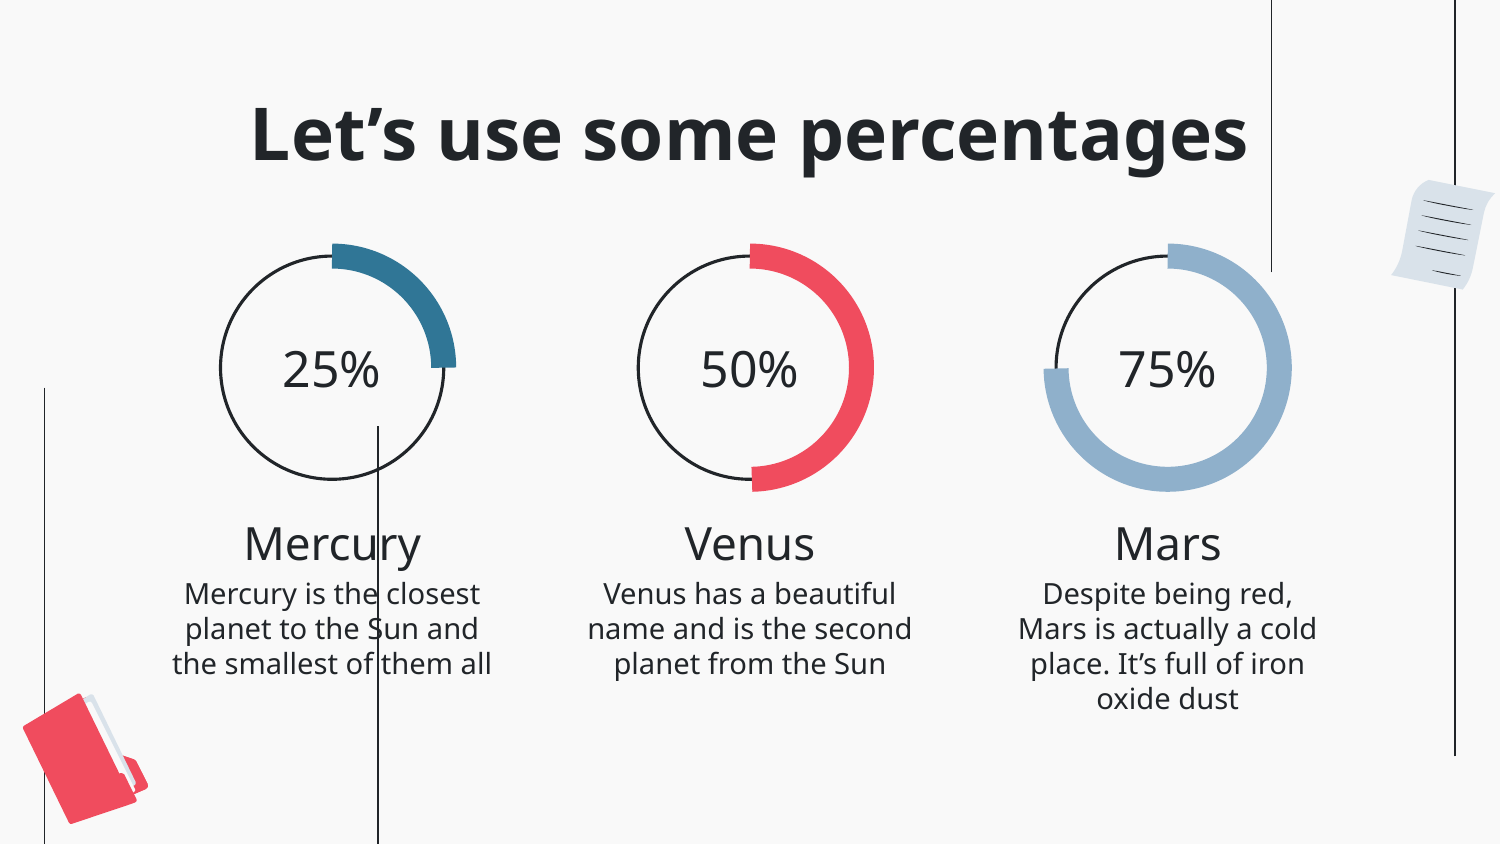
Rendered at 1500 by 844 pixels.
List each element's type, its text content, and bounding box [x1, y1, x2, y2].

text_box [332, 256, 444, 368]
text_box 25% [247, 334, 418, 401]
text_box [638, 256, 751, 480]
text_box Mars [989, 512, 1346, 585]
text_box Venus [571, 512, 929, 585]
text_box [1056, 256, 1280, 480]
text_box Mercury is the closest planet to the Sun and the smallest of them all [153, 585, 511, 686]
text_box [1056, 256, 1167, 368]
title Let’s use some percentages [118, 72, 1382, 167]
text_box Mercury [153, 512, 511, 585]
text_box 75% [1082, 334, 1253, 401]
text_box [749, 256, 862, 480]
text_box 50% [665, 334, 835, 401]
text_box Venus has a beautiful name and is the second planet from the Sun [571, 585, 929, 686]
text_box [220, 256, 444, 480]
text_box Despite being red, Mars is actually a cold place. It’s full of iron oxide dust [989, 585, 1346, 686]
